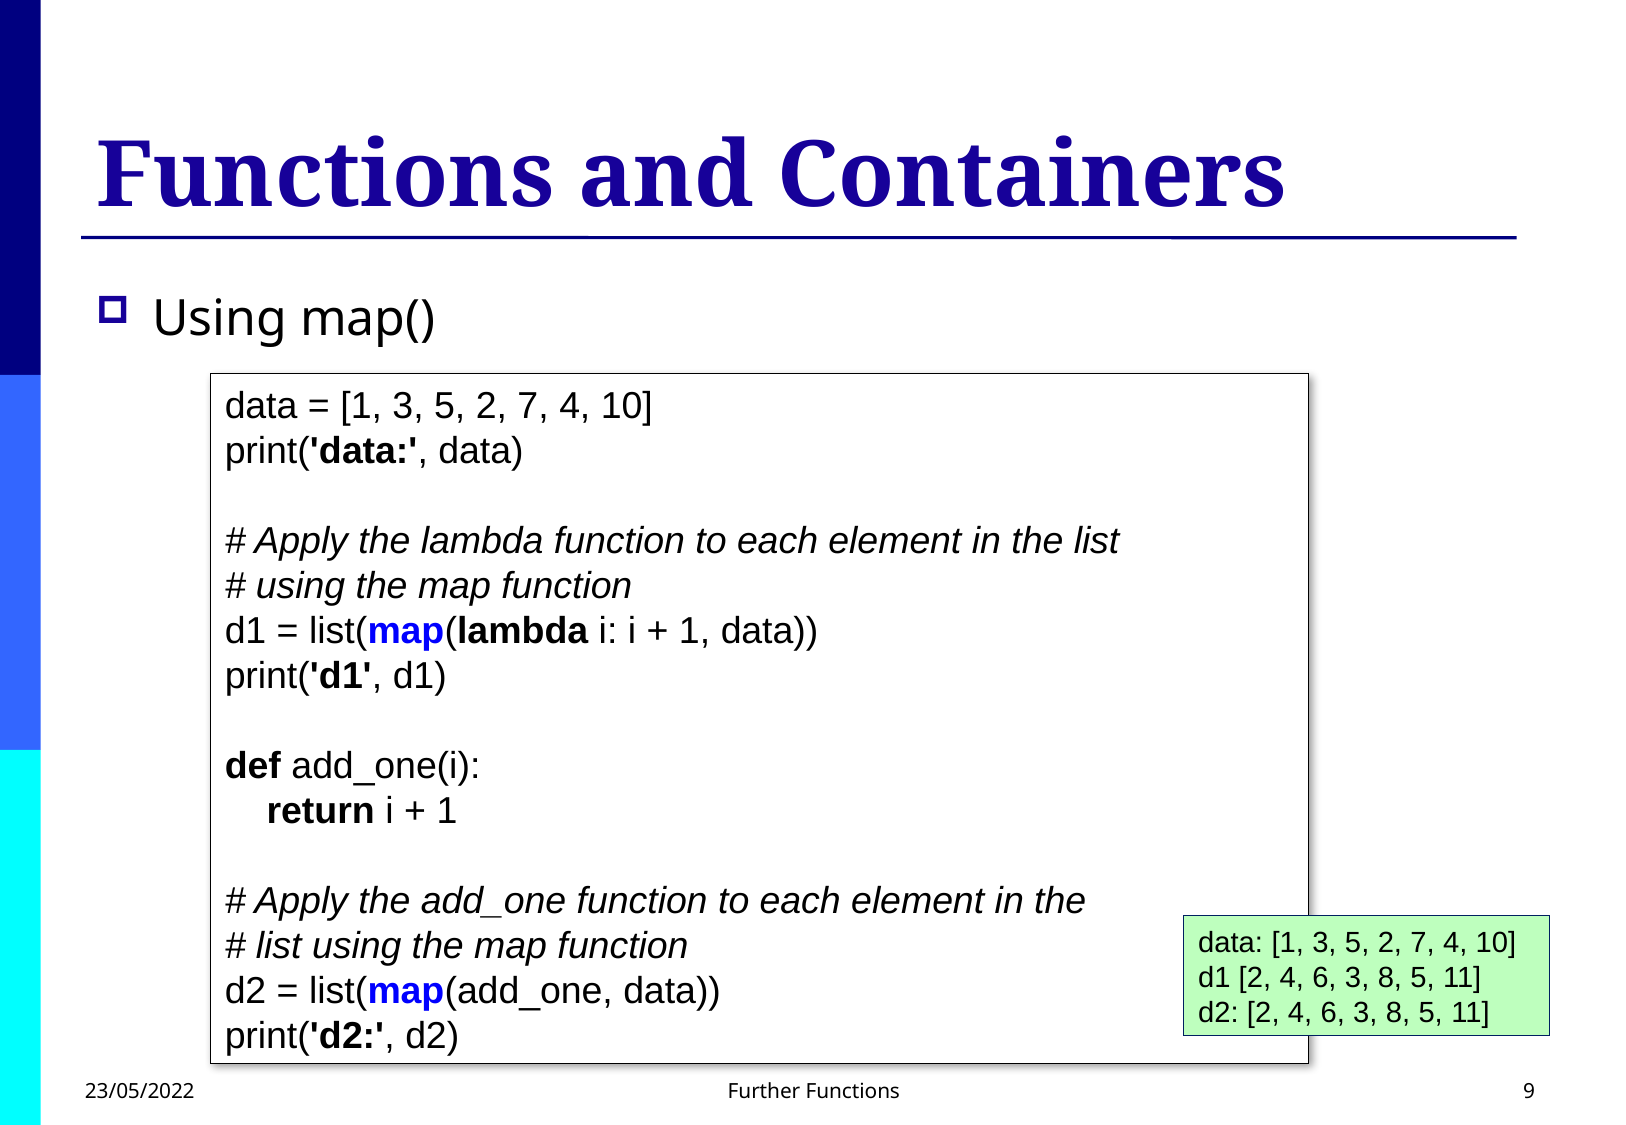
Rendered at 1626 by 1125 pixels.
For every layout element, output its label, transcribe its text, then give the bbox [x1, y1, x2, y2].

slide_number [70, 1070, 450, 1125]
text_box data = [1, 3, 5, 2, 7, 4, 10] print('data:', data) # Apply the lambda function to each element in the list # using the map function d1 = list(map(lambda i: i + 1, data)) print('d1', d1) def add_one(i): return i + 1 # Apply the add_one function to each element in the # list using the map function d2 = list(map(add_one, data)) print('d2:', d2) [210, 373, 1309, 1064]
text_box data: [1, 3, 5, 2, 7, 4, 10] d1 [2, 4, 6, 3, 8, 5, 11] d2: [2, 4, 6, 3, 8, 5, 11] [1183, 915, 1550, 1036]
list Using map() [81, 262, 1544, 1006]
title Functions and Containers [81, 45, 1544, 233]
footer Further Functions [556, 1073, 1071, 1125]
slide_number 9 [1170, 1070, 1550, 1125]
